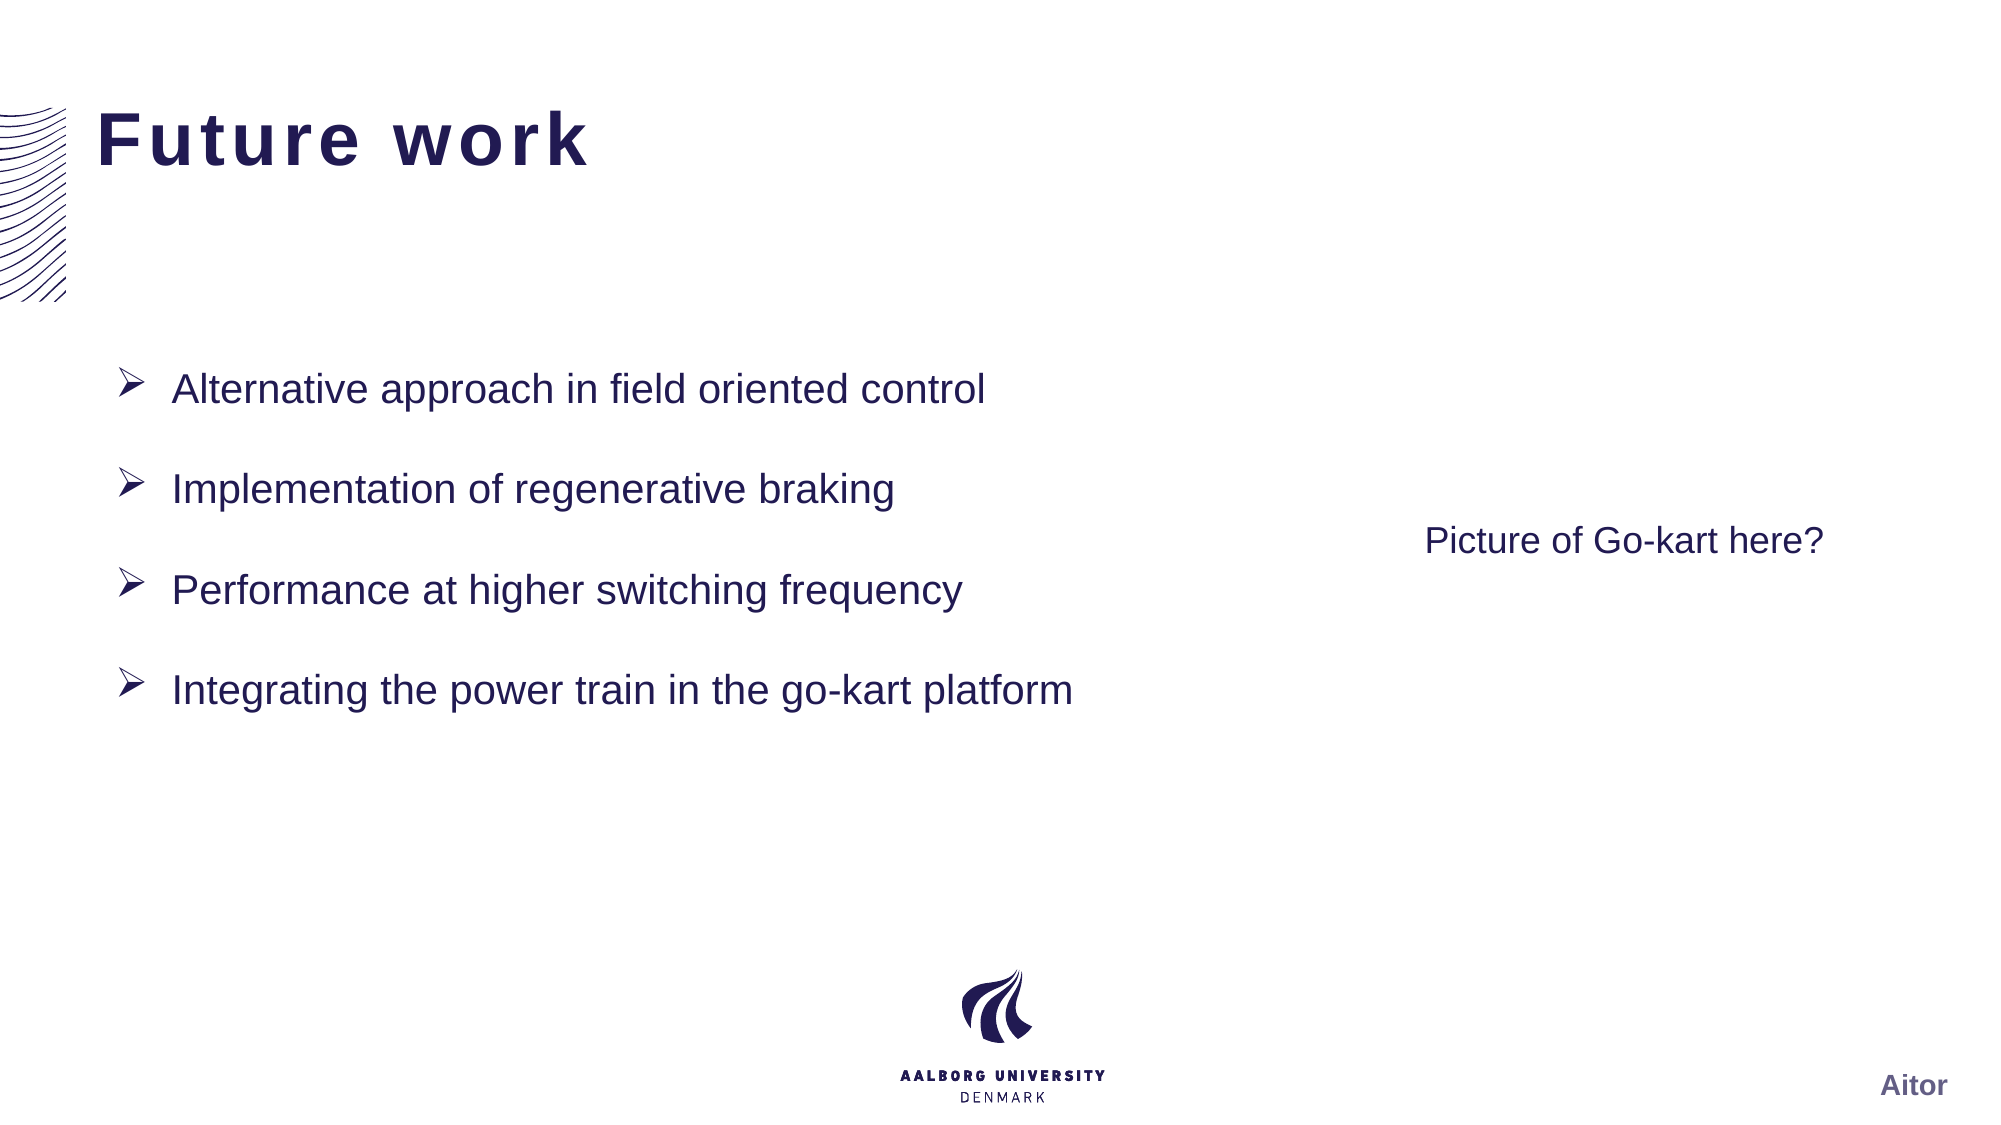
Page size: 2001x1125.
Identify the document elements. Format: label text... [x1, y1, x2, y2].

text_box Aitor [1811, 1064, 1949, 1103]
text_box Alternative approach in field oriented control Implementation of regenerative braking Performance at higher switching frequency Integrating the power train in the go-kart platform [100, 354, 1090, 720]
title Future work [96, 58, 1105, 325]
text_box Picture of Go-kart here? [1410, 508, 1860, 569]
